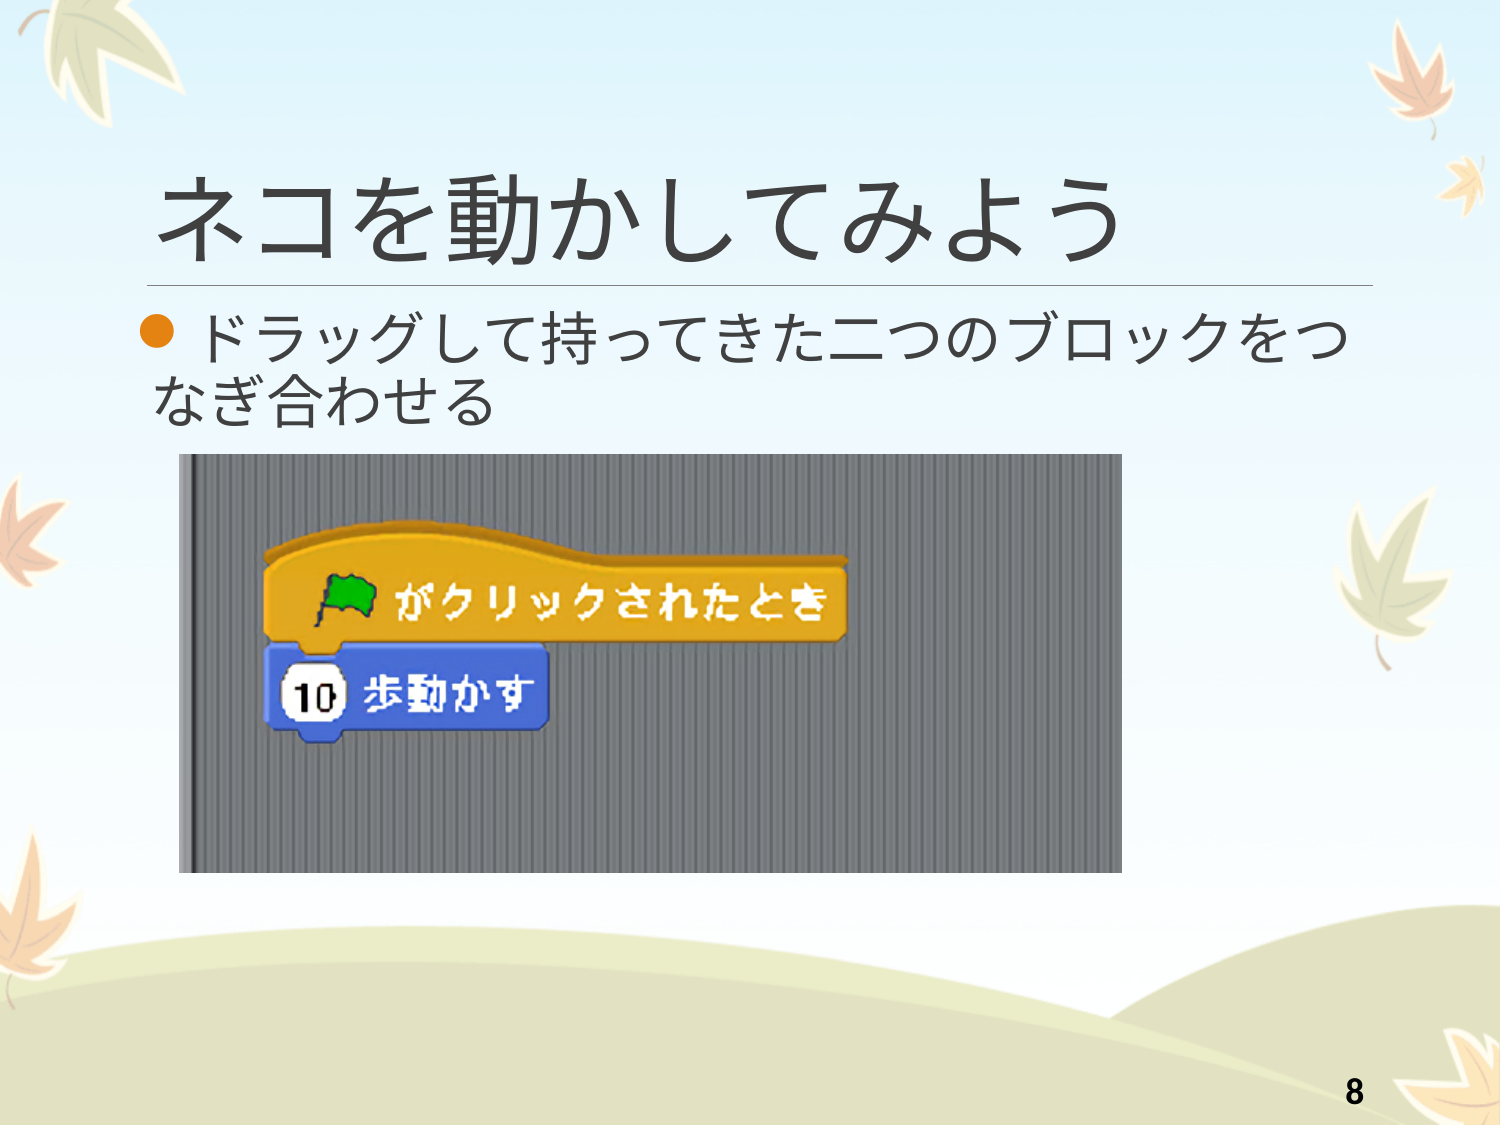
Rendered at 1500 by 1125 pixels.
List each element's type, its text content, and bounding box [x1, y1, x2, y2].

list ドラッグして持ってきた二つのブロックをつなぎ合わせる [135, 302, 1373, 963]
picture [0, 0, 1500, 1125]
slide_number 7 [1218, 1059, 1380, 1120]
title ネコを動かしてみよう [135, 47, 1373, 285]
